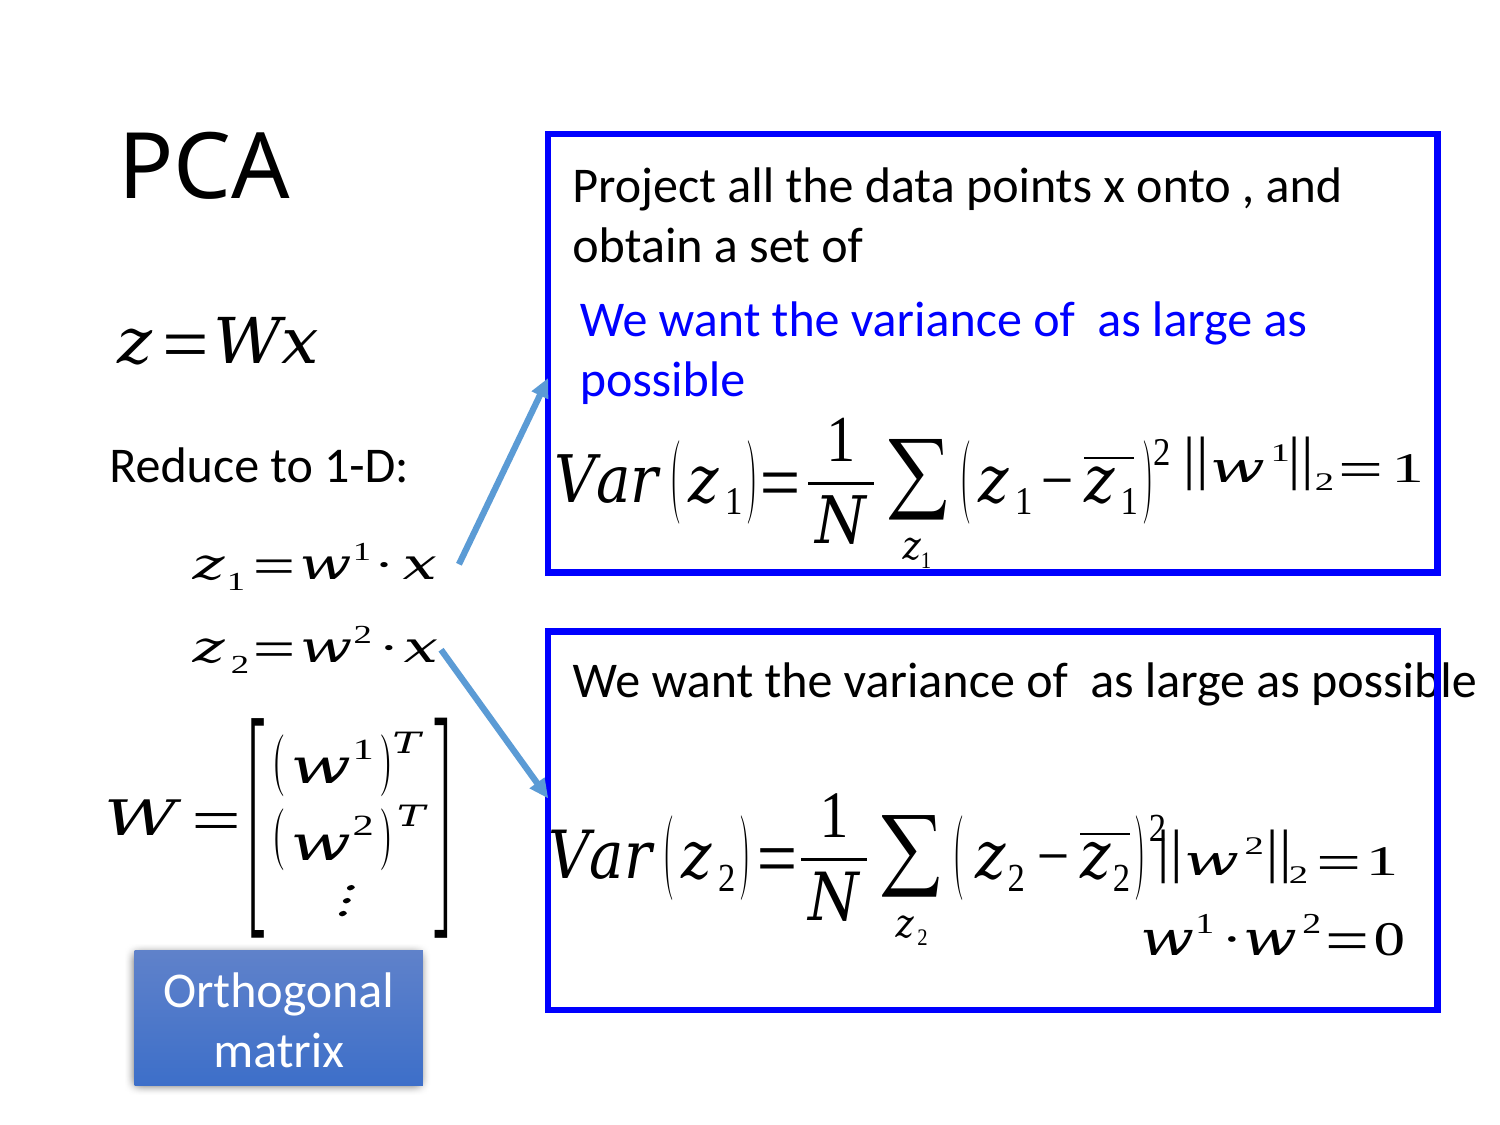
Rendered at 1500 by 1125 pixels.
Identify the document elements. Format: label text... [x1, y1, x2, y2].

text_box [547, 134, 1438, 573]
text_box Reduce to 1-D: [94, 425, 458, 501]
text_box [458, 378, 548, 565]
title PCA [103, 59, 1397, 278]
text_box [441, 649, 548, 799]
text_box [547, 630, 1439, 1011]
text_box Orthogonal matrix [134, 950, 423, 1086]
